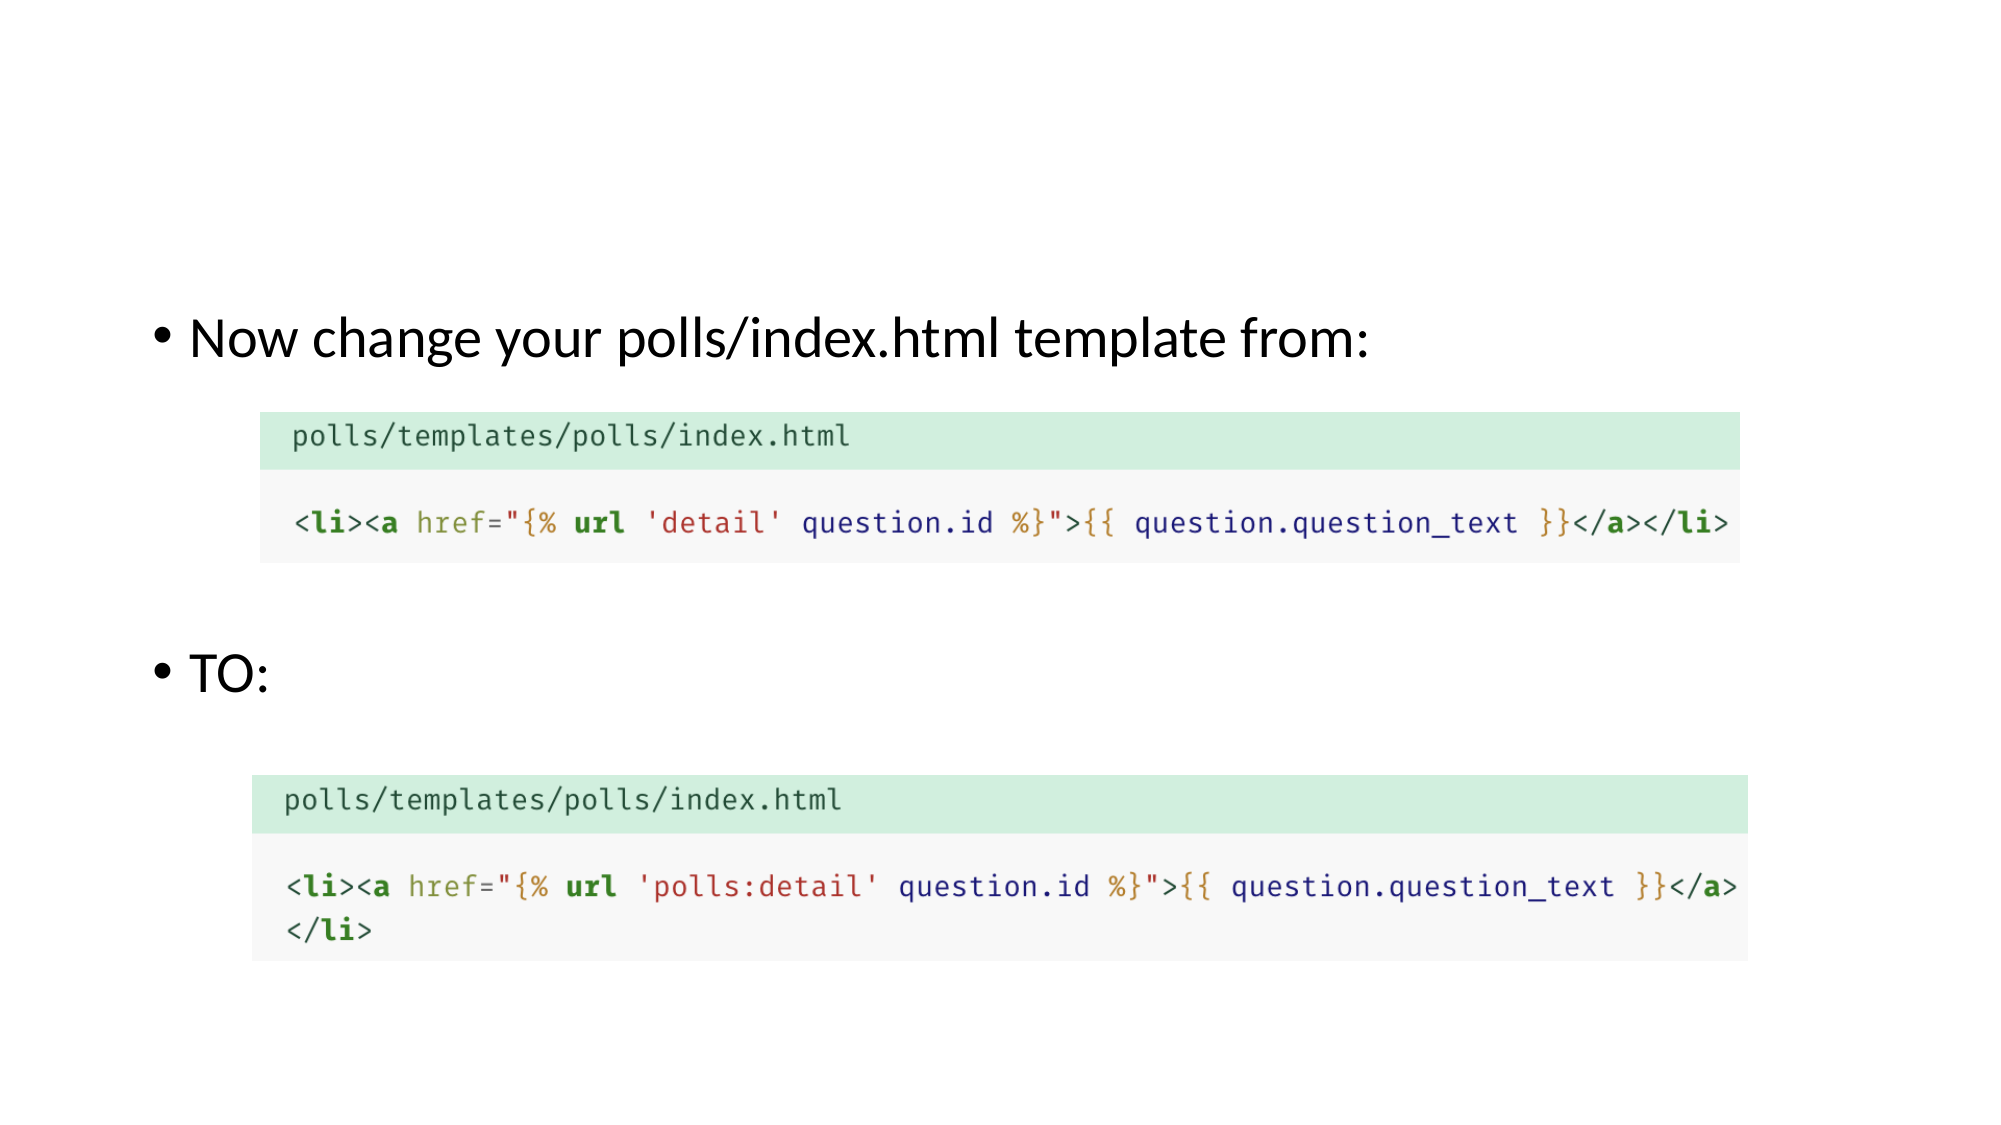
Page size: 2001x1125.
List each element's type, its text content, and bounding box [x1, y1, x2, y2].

picture [252, 775, 1748, 961]
picture [260, 412, 1740, 563]
list Now change your polls/index.html template from: TO: [137, 299, 1863, 1014]
